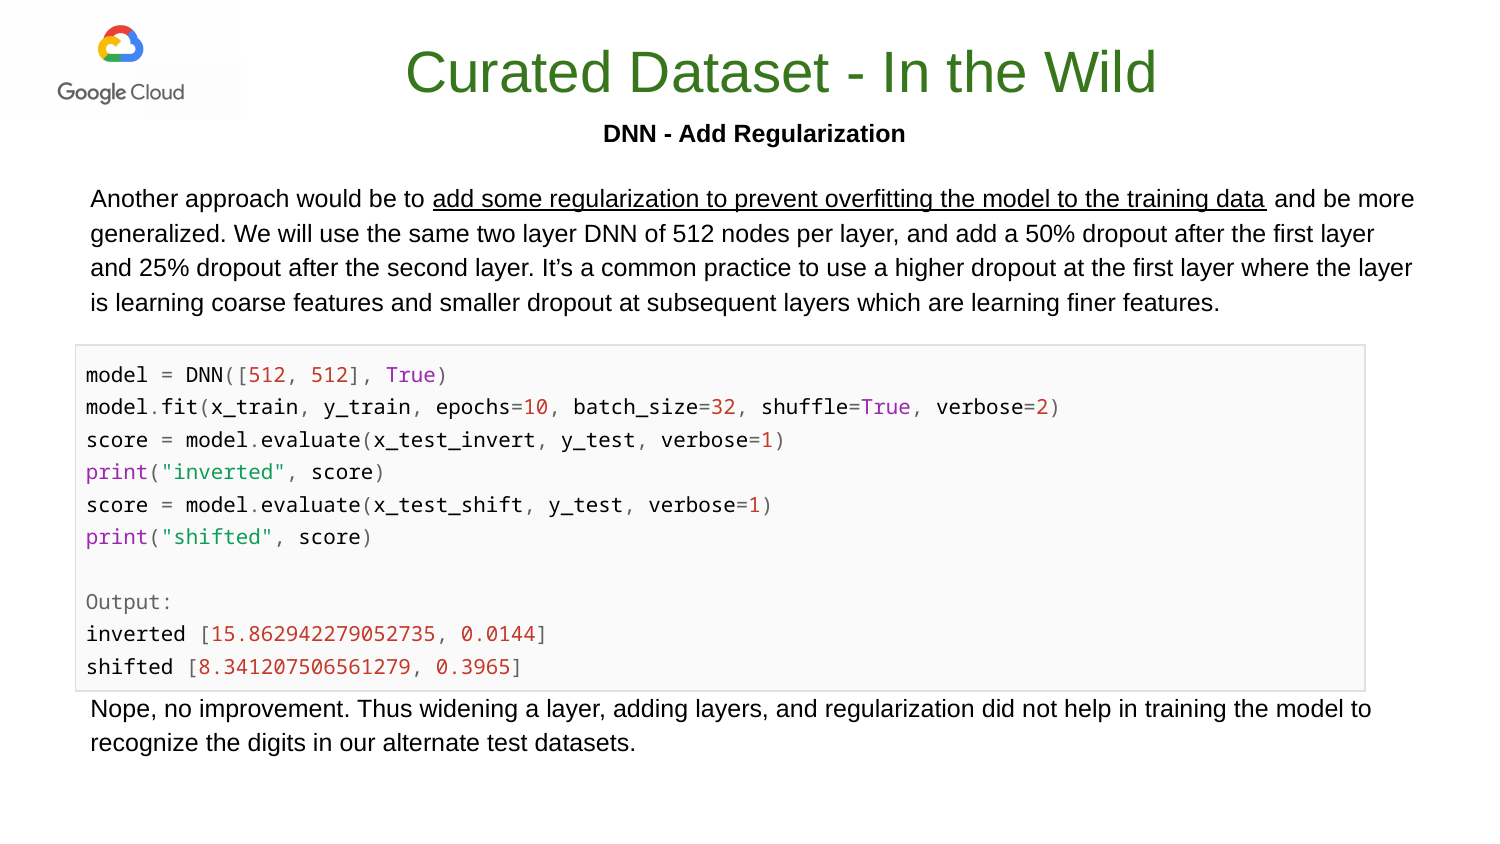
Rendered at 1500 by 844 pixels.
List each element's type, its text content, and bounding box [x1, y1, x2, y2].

picture [0, 0, 241, 121]
subtitle Curated Dataset - In the Wild [244, 19, 1481, 150]
text_box DNN - Add Regularization Another approach would be to add some regularization to prevent overfitting the model to the training data and be more generalized. We will use the same two layer DNN of 512 nodes per layer, and add a 50% dropout after the first layer and 25% dropout after the second layer. It’s a common practice to use a higher dropout at the first layer where the layer is learning coarse features and smaller dropout at subsequent layers which are learning finer features. Nope, no improvement. Thus widening a layer, adding layers, and regularization did not help in training the model to recognize the digits in our alternate test datasets. [75, 97, 1435, 788]
table_header model = DNN([512, 512], True) model.fit(x_train, y_train, epochs=10, batch_size=32, shuffle=True, verbose=2) score = model.evaluate(x_test_invert, y_test, verbose=1) print("inverted", score) score = model.evaluate(x_test_shift, y_test, verbose=1) print("shifted", score) Output: inverted [15.862942279052735, 0.0144] shifted [8.341207506561279, 0.3965] [76, 346, 1364, 690]
